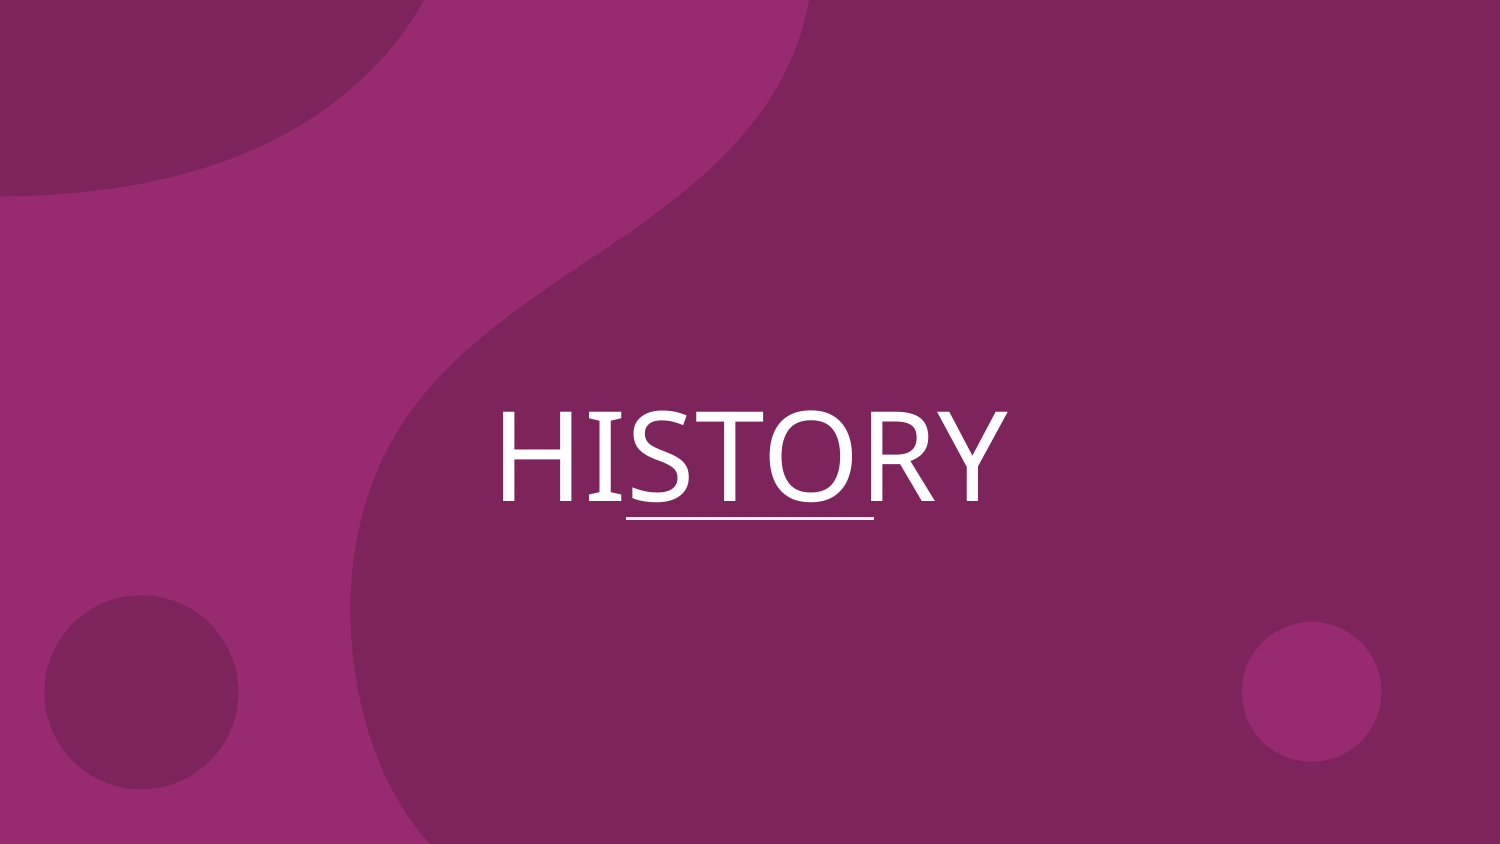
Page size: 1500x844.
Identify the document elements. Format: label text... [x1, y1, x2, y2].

subtitle HISTORY [69, 196, 1431, 542]
